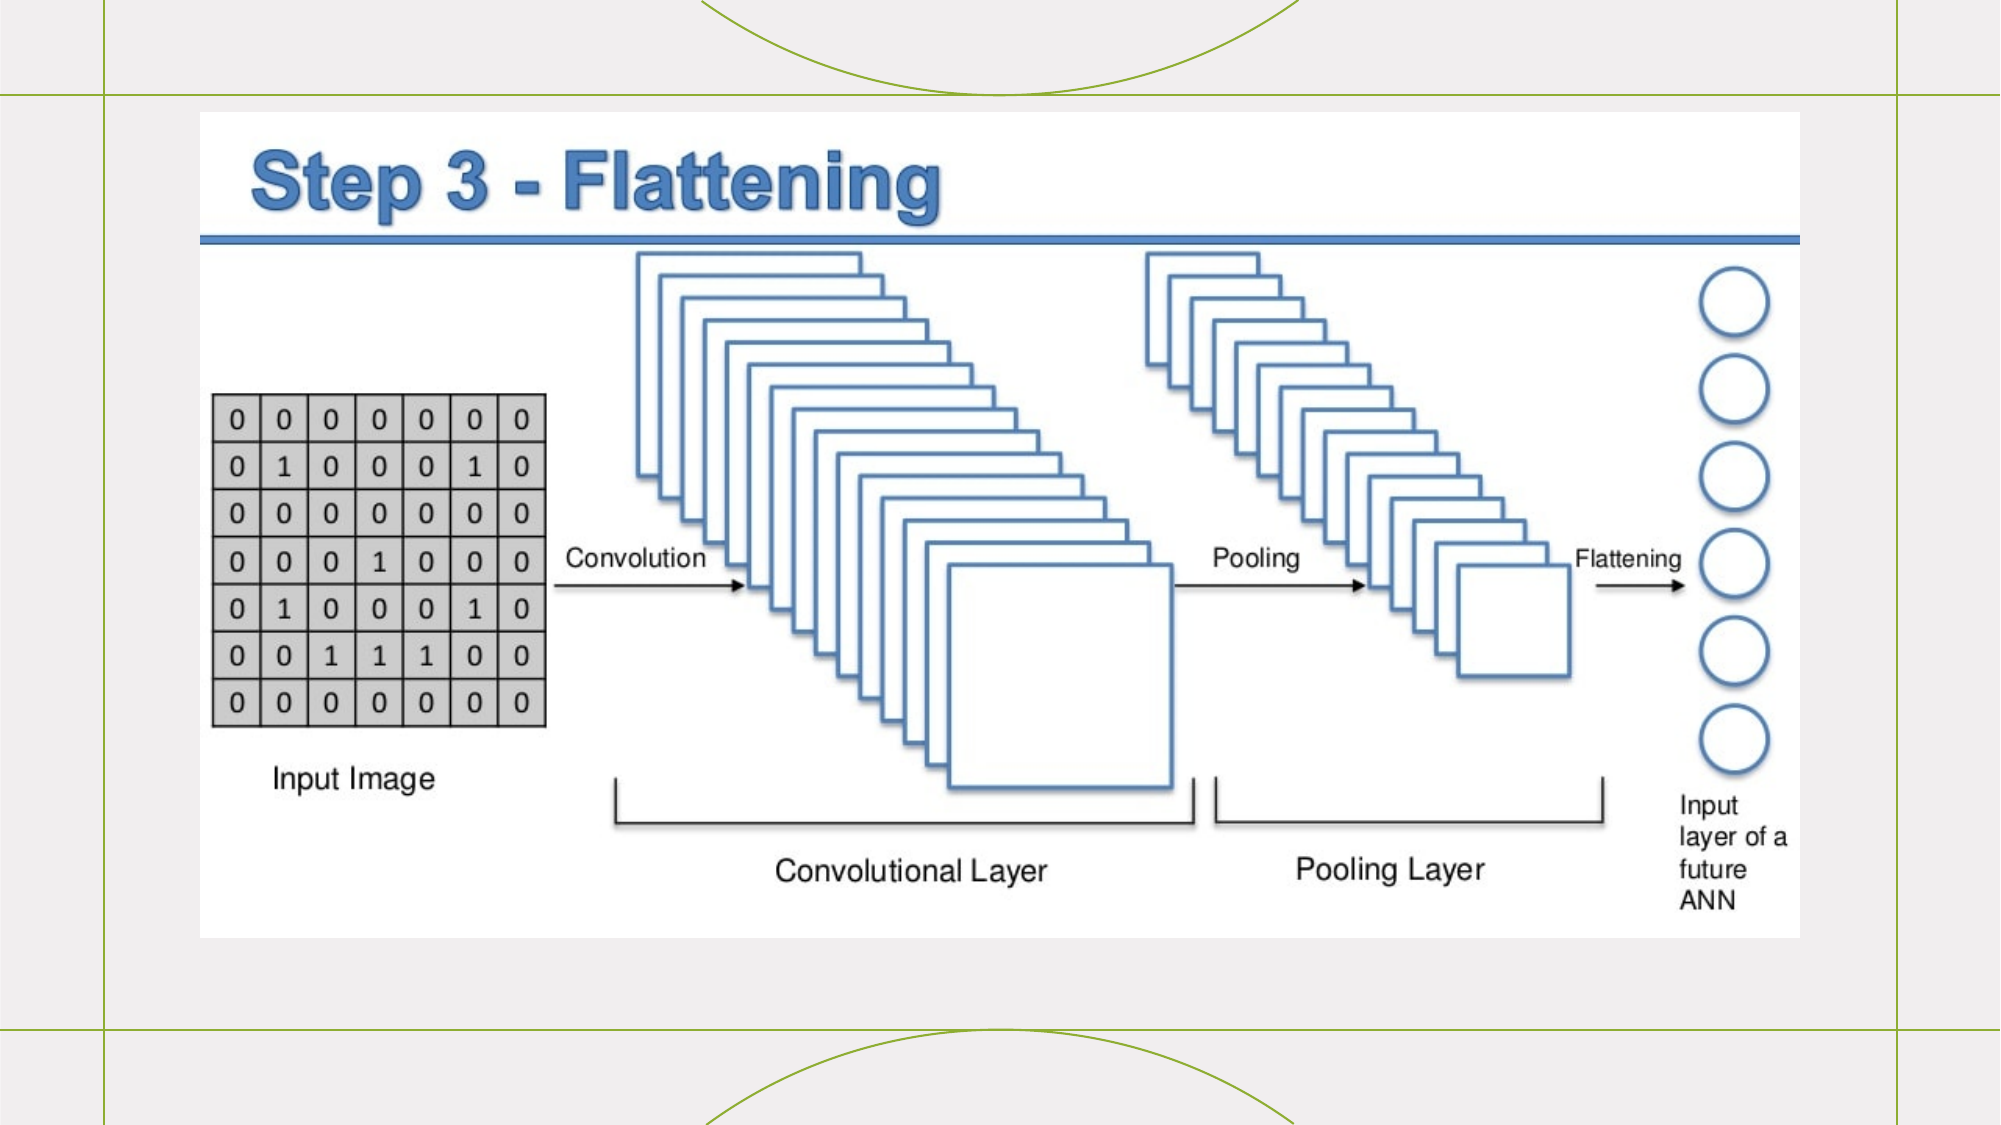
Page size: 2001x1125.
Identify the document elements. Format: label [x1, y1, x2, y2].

picture [199, 112, 1805, 938]
